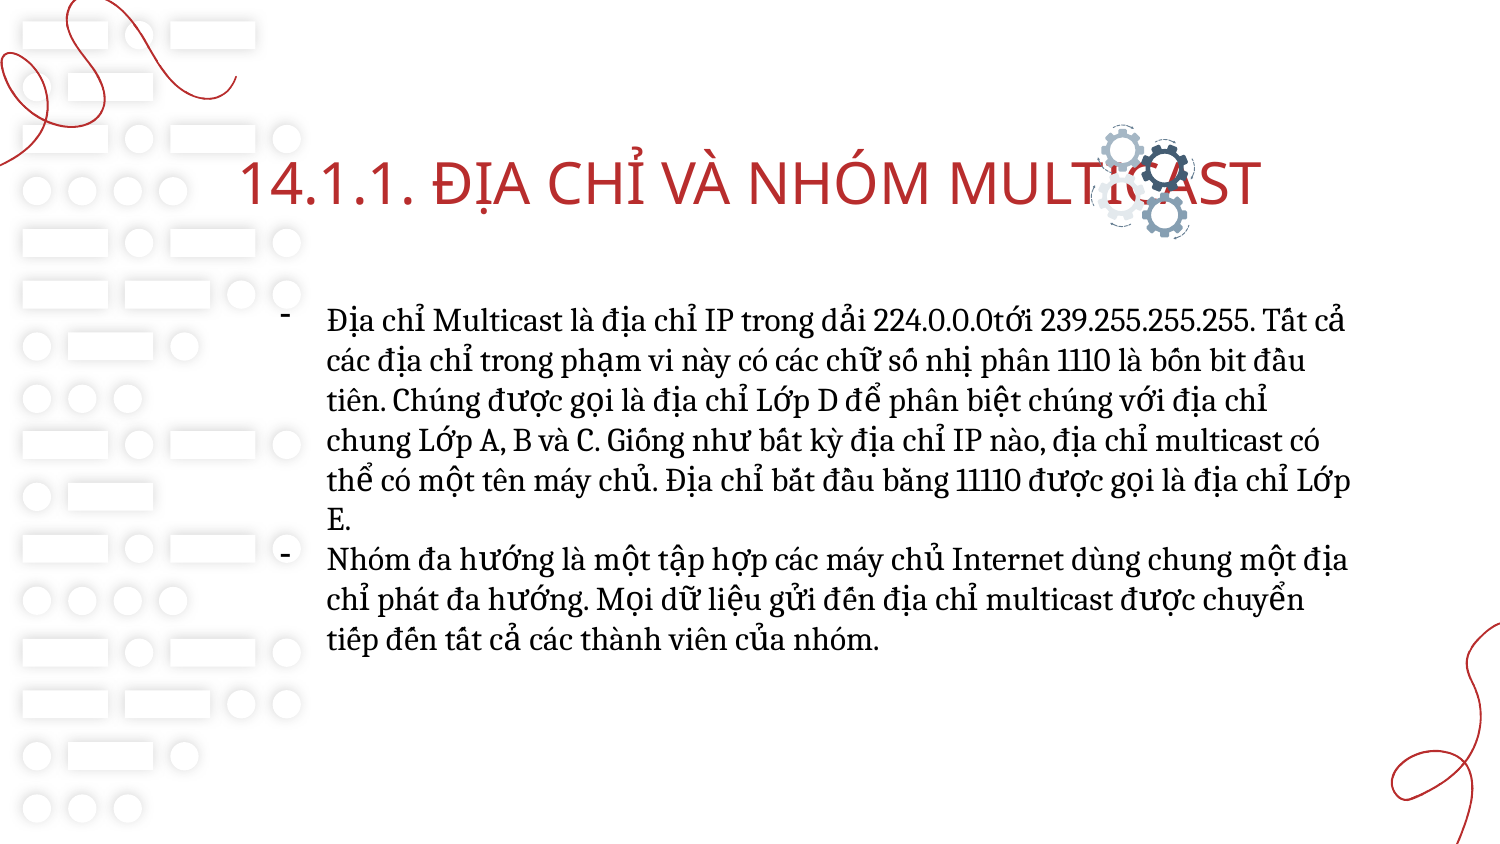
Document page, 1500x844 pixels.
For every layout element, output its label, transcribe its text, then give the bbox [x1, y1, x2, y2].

text_box 14.1.1. ĐỊA CHỈ VÀ NHÓM MULTICAST [1202, 139, 1278, 224]
text_box Địa chỉ Multicast là địa chỉ IP trong dải 224.0.0.0tới 239.255.255.255. Tất cả các địa chỉ trong phạm vi này có các chữ số nhị phân 1110 là bốn bit đầu tiên. Chúng được gọi là địa chỉ Lớp D để phân biệt chúng với địa chỉ chung Lớp A, B và C. Giống như bất kỳ địa chỉ IP nào, địa chỉ multicast có thể có một tên máy chủ. Địa chỉ bắt đầu bằng 11110 được gọi là địa chỉ Lớp E. Nhóm đa hướng là một tập hợp các máy chủ Internet dùng chung một địa chỉ phát đa hướng. Mọi dữ liệu gửi đến địa chỉ multicast được chuyển tiếp đến tất cả các thành viên của nhóm. [265, 290, 1368, 700]
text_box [1090, 124, 1196, 240]
text_box 14.1.1. ĐỊA CHỈ VÀ NHÓM MULTICAST [222, 139, 1085, 224]
